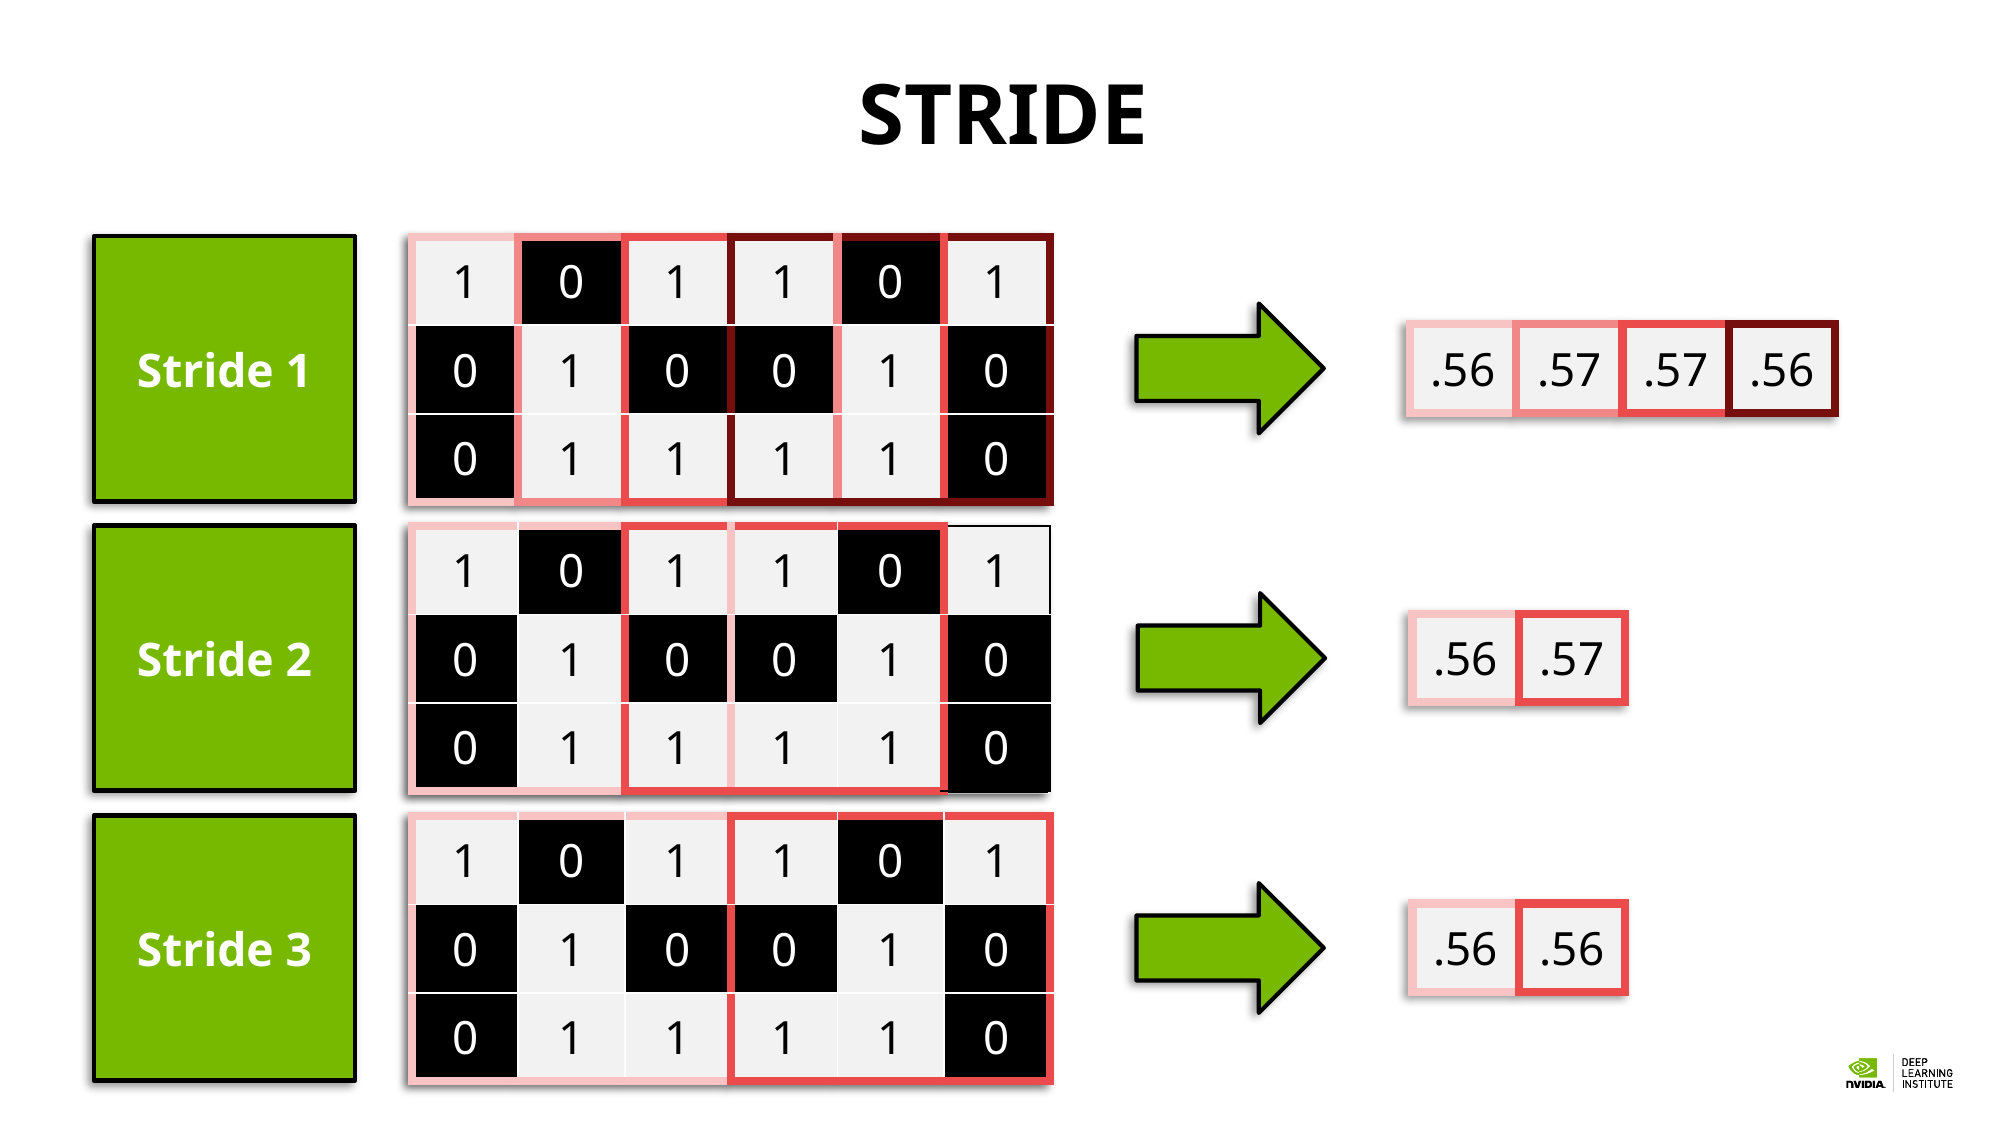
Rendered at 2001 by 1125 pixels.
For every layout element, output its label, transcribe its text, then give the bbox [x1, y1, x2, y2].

table_header .56 [1417, 618, 1515, 698]
text_box Stride 3 [92, 813, 357, 1083]
table_cell 1 [735, 704, 837, 787]
text_box [1134, 301, 1326, 436]
table_header .57 [1627, 328, 1725, 409]
table_cell 0 [416, 994, 517, 1077]
table_cell 0 [416, 905, 517, 992]
table_header 0 [519, 530, 621, 614]
table_cell 0 [416, 615, 517, 702]
table_cell 0 [948, 415, 1046, 498]
table_header 1 [948, 527, 1049, 614]
text_box [1134, 881, 1326, 1015]
table_header 1 [416, 820, 517, 904]
table_header 0 [838, 530, 940, 614]
table_cell 0 [948, 326, 1046, 413]
table_cell 1 [519, 994, 624, 1077]
table_cell 0 [416, 326, 514, 413]
table_header 1 [735, 530, 837, 614]
table_header 1 [629, 530, 727, 614]
table_cell 0 [945, 905, 1046, 992]
table_header 1 [629, 241, 727, 324]
table_cell 0 [416, 415, 514, 498]
text_box [1135, 591, 1328, 725]
table_cell 1 [838, 905, 943, 992]
table_cell 0 [629, 326, 727, 413]
table_cell 0 [948, 615, 1049, 702]
table_cell 0 [735, 615, 837, 702]
table_cell 1 [842, 326, 940, 413]
table_cell 1 [519, 905, 624, 992]
table_cell 1 [838, 994, 943, 1077]
title STRIDE [93, 62, 1913, 171]
table_cell 1 [838, 615, 940, 702]
table_cell 1 [735, 994, 837, 1077]
table_header 1 [948, 241, 1046, 324]
table_cell 1 [838, 704, 940, 787]
table_header .56 [1733, 328, 1831, 409]
table_header 0 [519, 820, 624, 904]
table_cell 0 [948, 704, 1049, 790]
table_header .56 [1414, 328, 1512, 409]
table_cell 1 [522, 415, 621, 498]
text_box Stride 1 [92, 234, 357, 504]
text_box Stride 2 [92, 523, 357, 793]
table_cell 1 [519, 615, 621, 702]
table_header 0 [842, 241, 940, 324]
table_cell 1 [626, 994, 727, 1077]
table_cell 0 [945, 994, 1046, 1077]
table_header .57 [1520, 328, 1618, 409]
table_header 1 [416, 241, 514, 324]
table_header 1 [626, 820, 727, 904]
table_cell 1 [629, 704, 727, 787]
table_header 1 [416, 530, 517, 614]
table_cell 0 [735, 326, 833, 413]
table_header 1 [945, 820, 1046, 904]
table_cell 0 [416, 704, 517, 787]
table_cell 0 [735, 905, 837, 992]
table_header .57 [1523, 618, 1621, 698]
table_header .56 [1523, 908, 1621, 988]
table_cell 0 [626, 905, 727, 992]
table_cell 1 [629, 415, 727, 498]
table_header 1 [735, 820, 837, 904]
table_cell 1 [522, 326, 621, 413]
table_cell 1 [735, 415, 833, 498]
table_cell 1 [519, 704, 621, 787]
table_header .56 [1417, 908, 1515, 988]
table_cell 0 [629, 615, 727, 702]
table_header 1 [735, 241, 833, 324]
table_cell 1 [842, 415, 940, 498]
table_header 0 [522, 241, 621, 324]
table_header 0 [838, 820, 943, 904]
